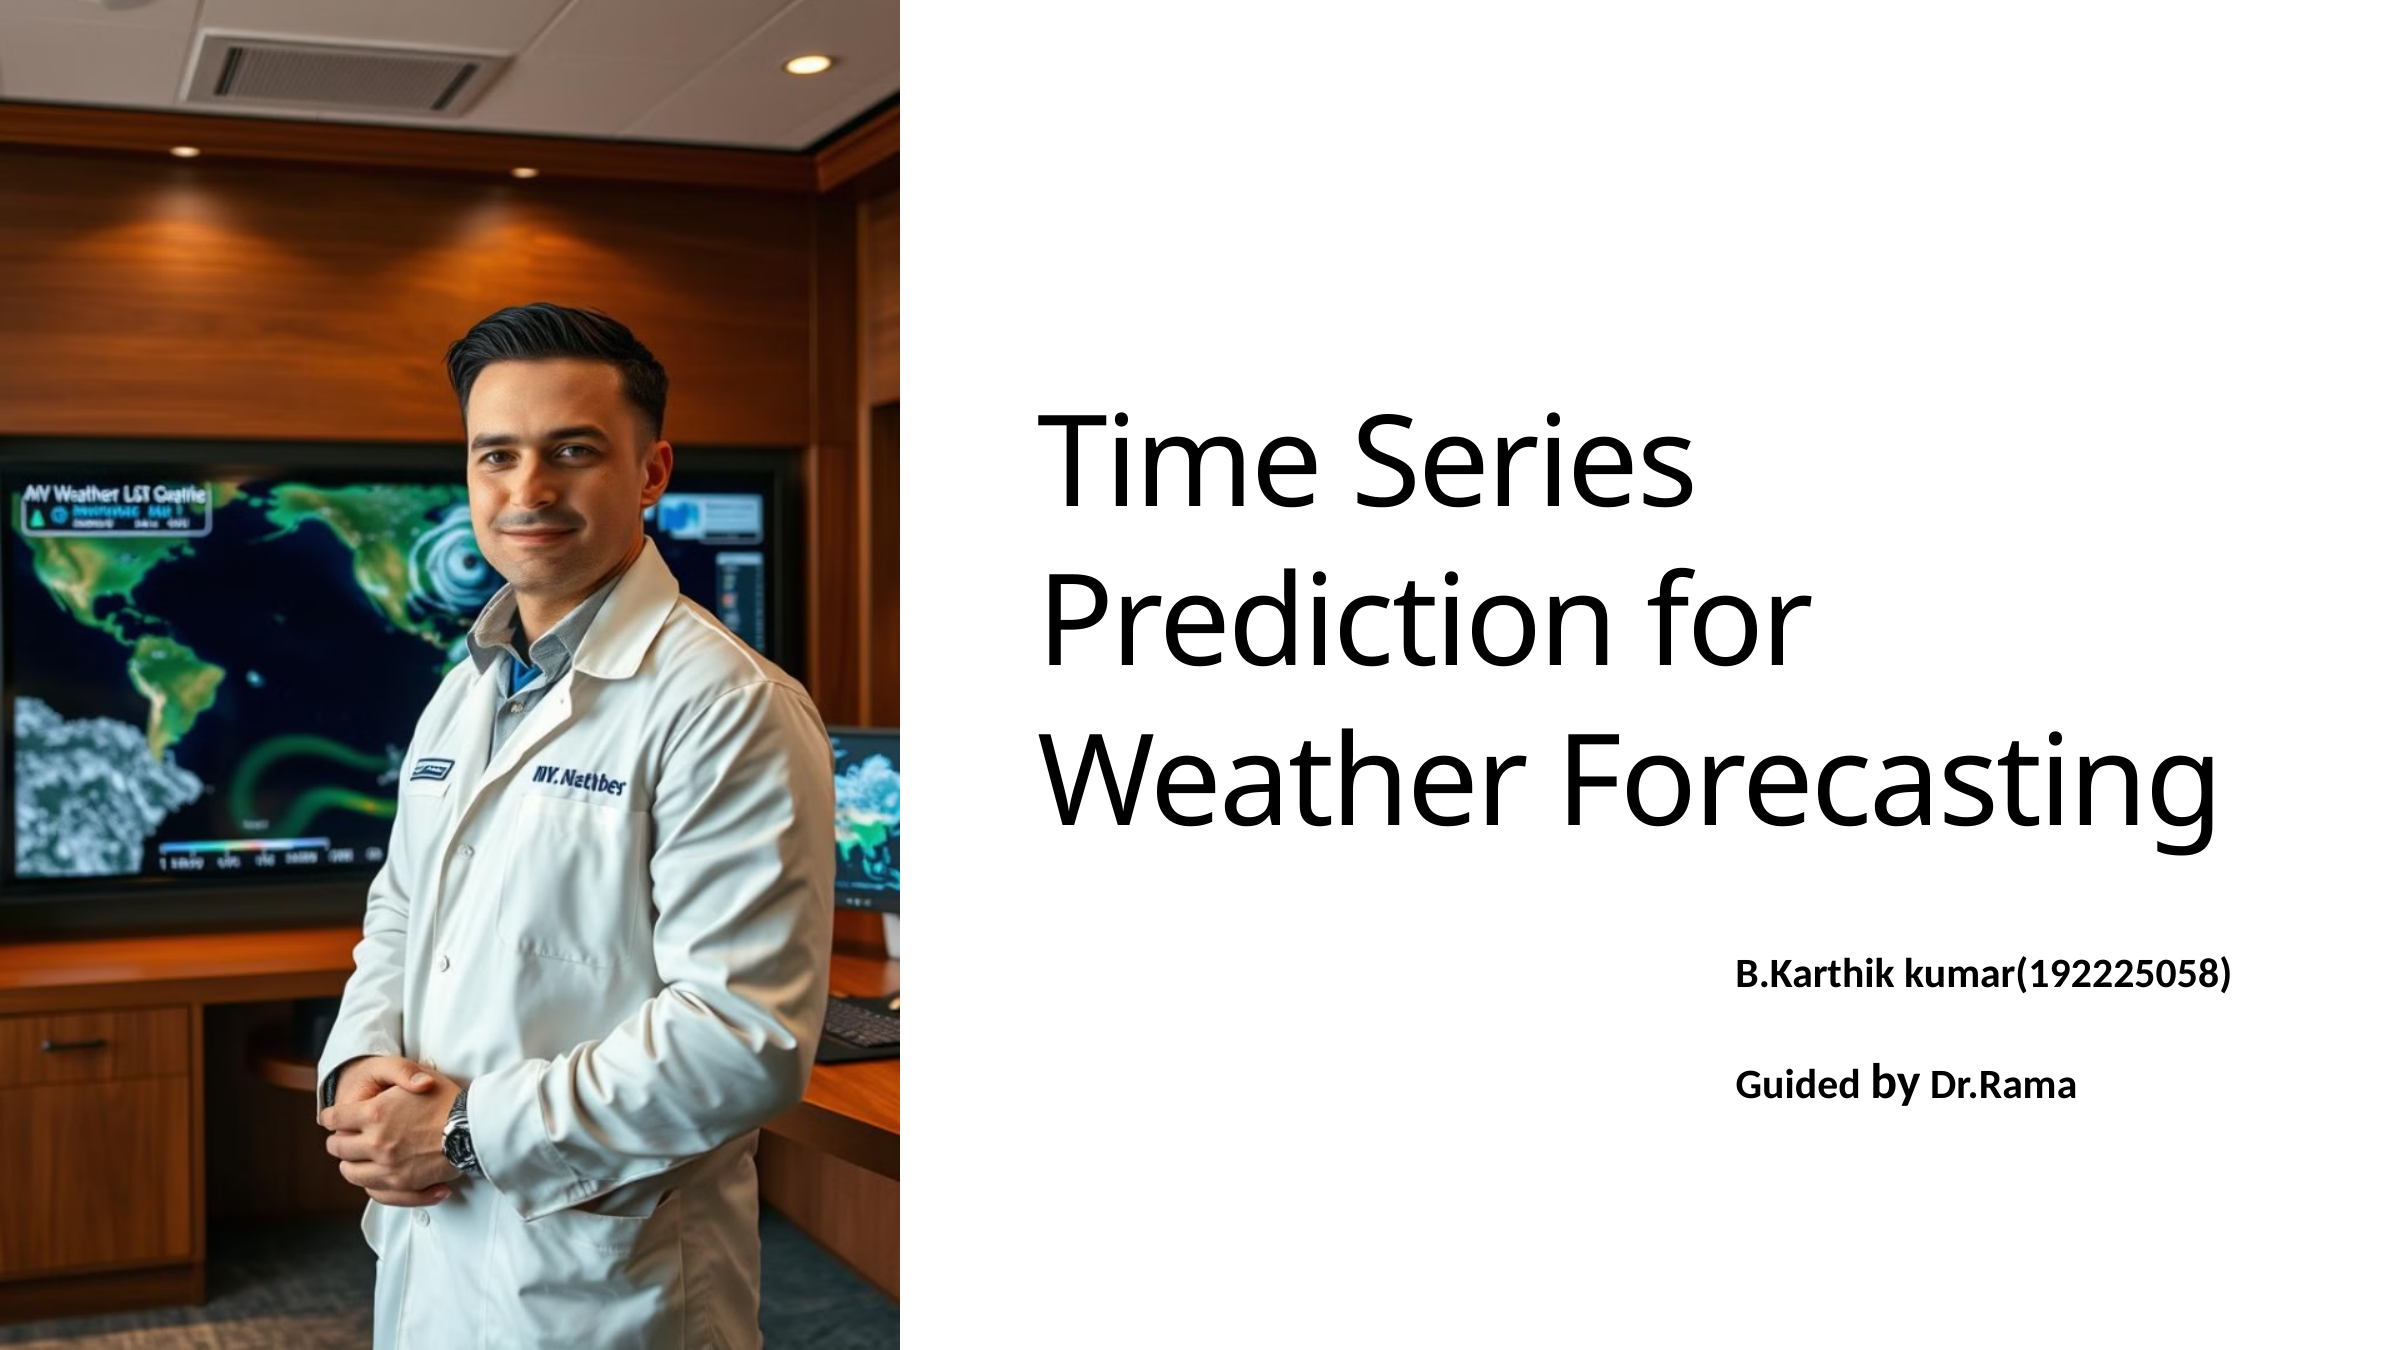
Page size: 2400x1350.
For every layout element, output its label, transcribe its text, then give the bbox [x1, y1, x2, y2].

text_box Time Series Prediction for Weather Forecasting [1037, 372, 2263, 837]
text_box B.Karthik kumar(192225058) [1720, 888, 2263, 1004]
picture [0, 0, 900, 1350]
text_box [1736, 1056, 2263, 1243]
text_box Guided by Dr.Rama [1720, 1041, 2247, 1116]
